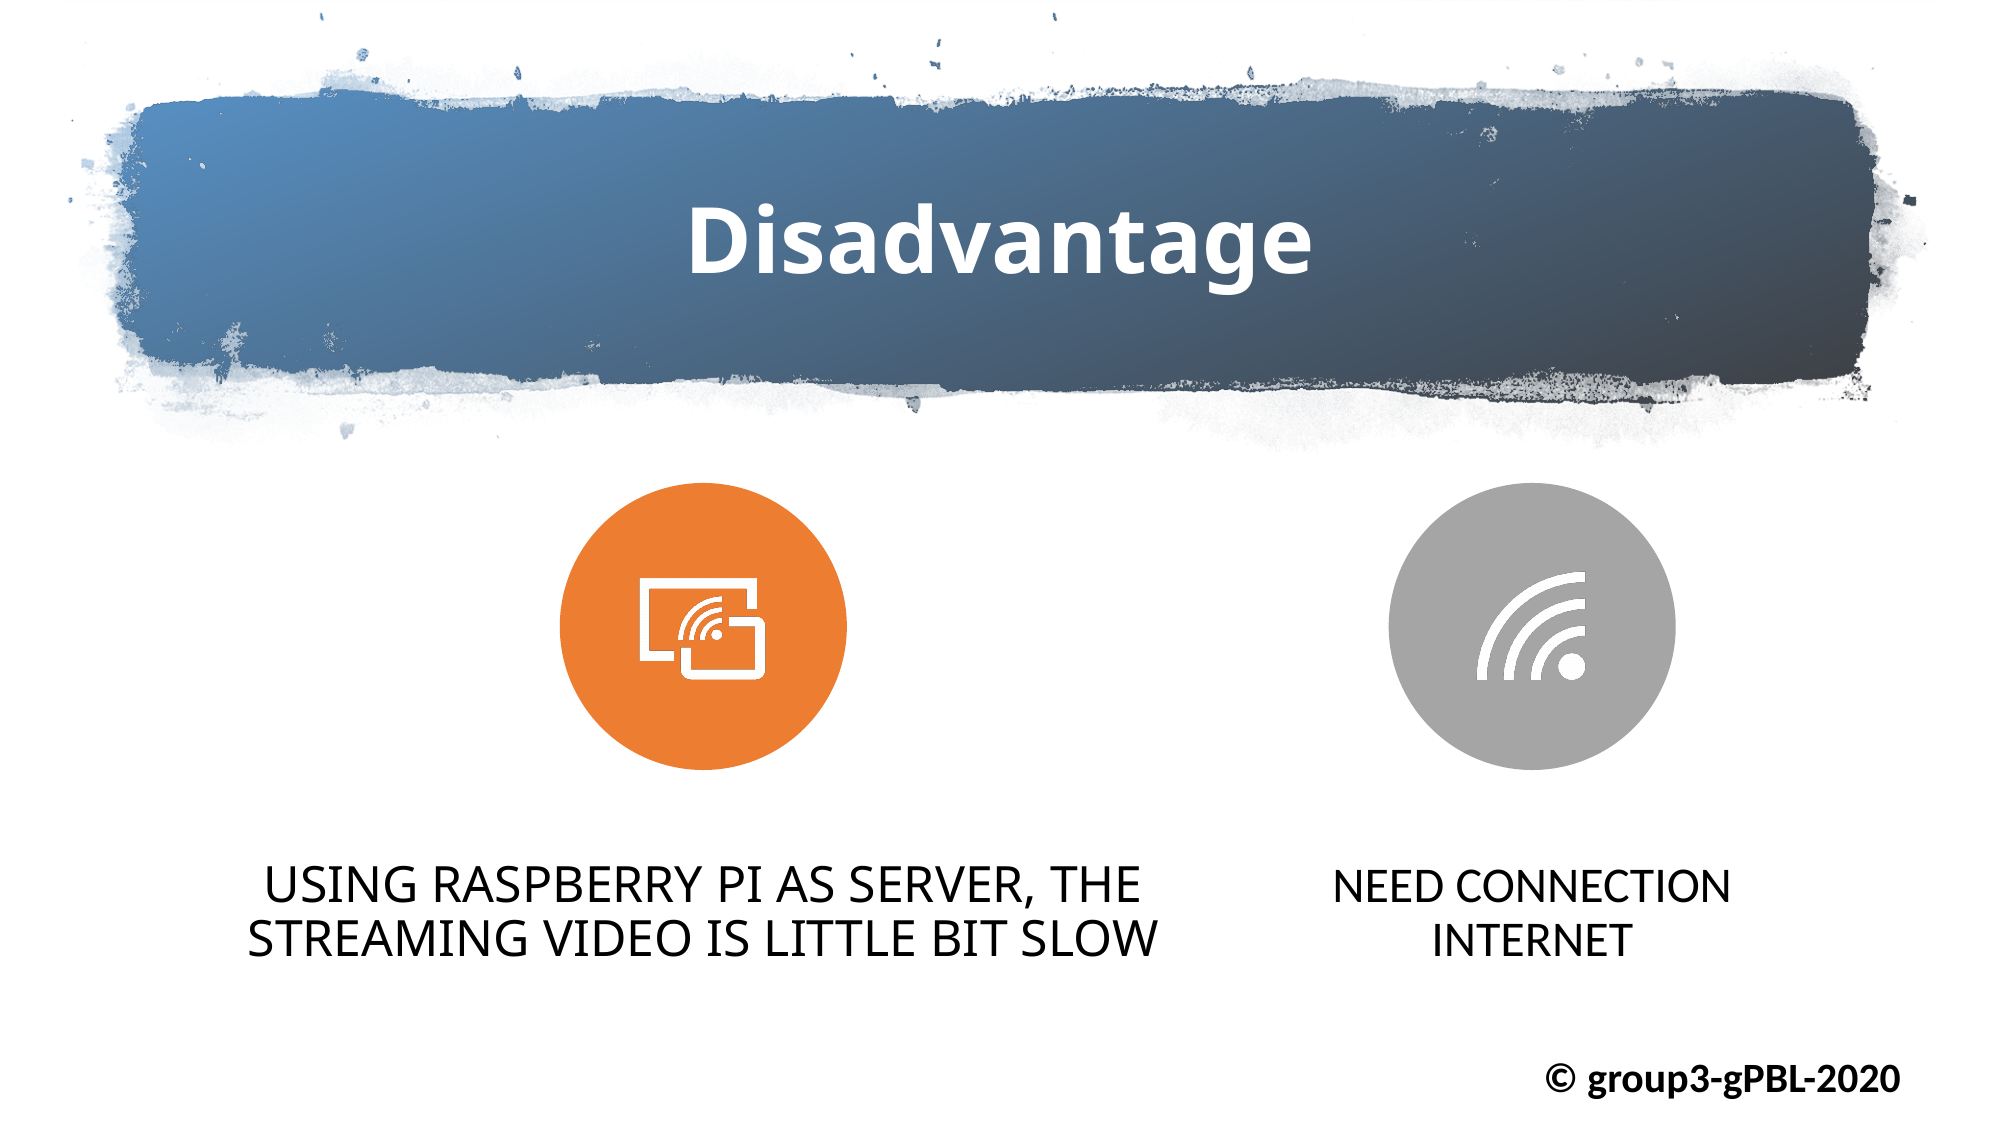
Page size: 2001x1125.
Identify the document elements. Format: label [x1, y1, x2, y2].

picture [0, 0, 2000, 1125]
list [169, 475, 1830, 990]
